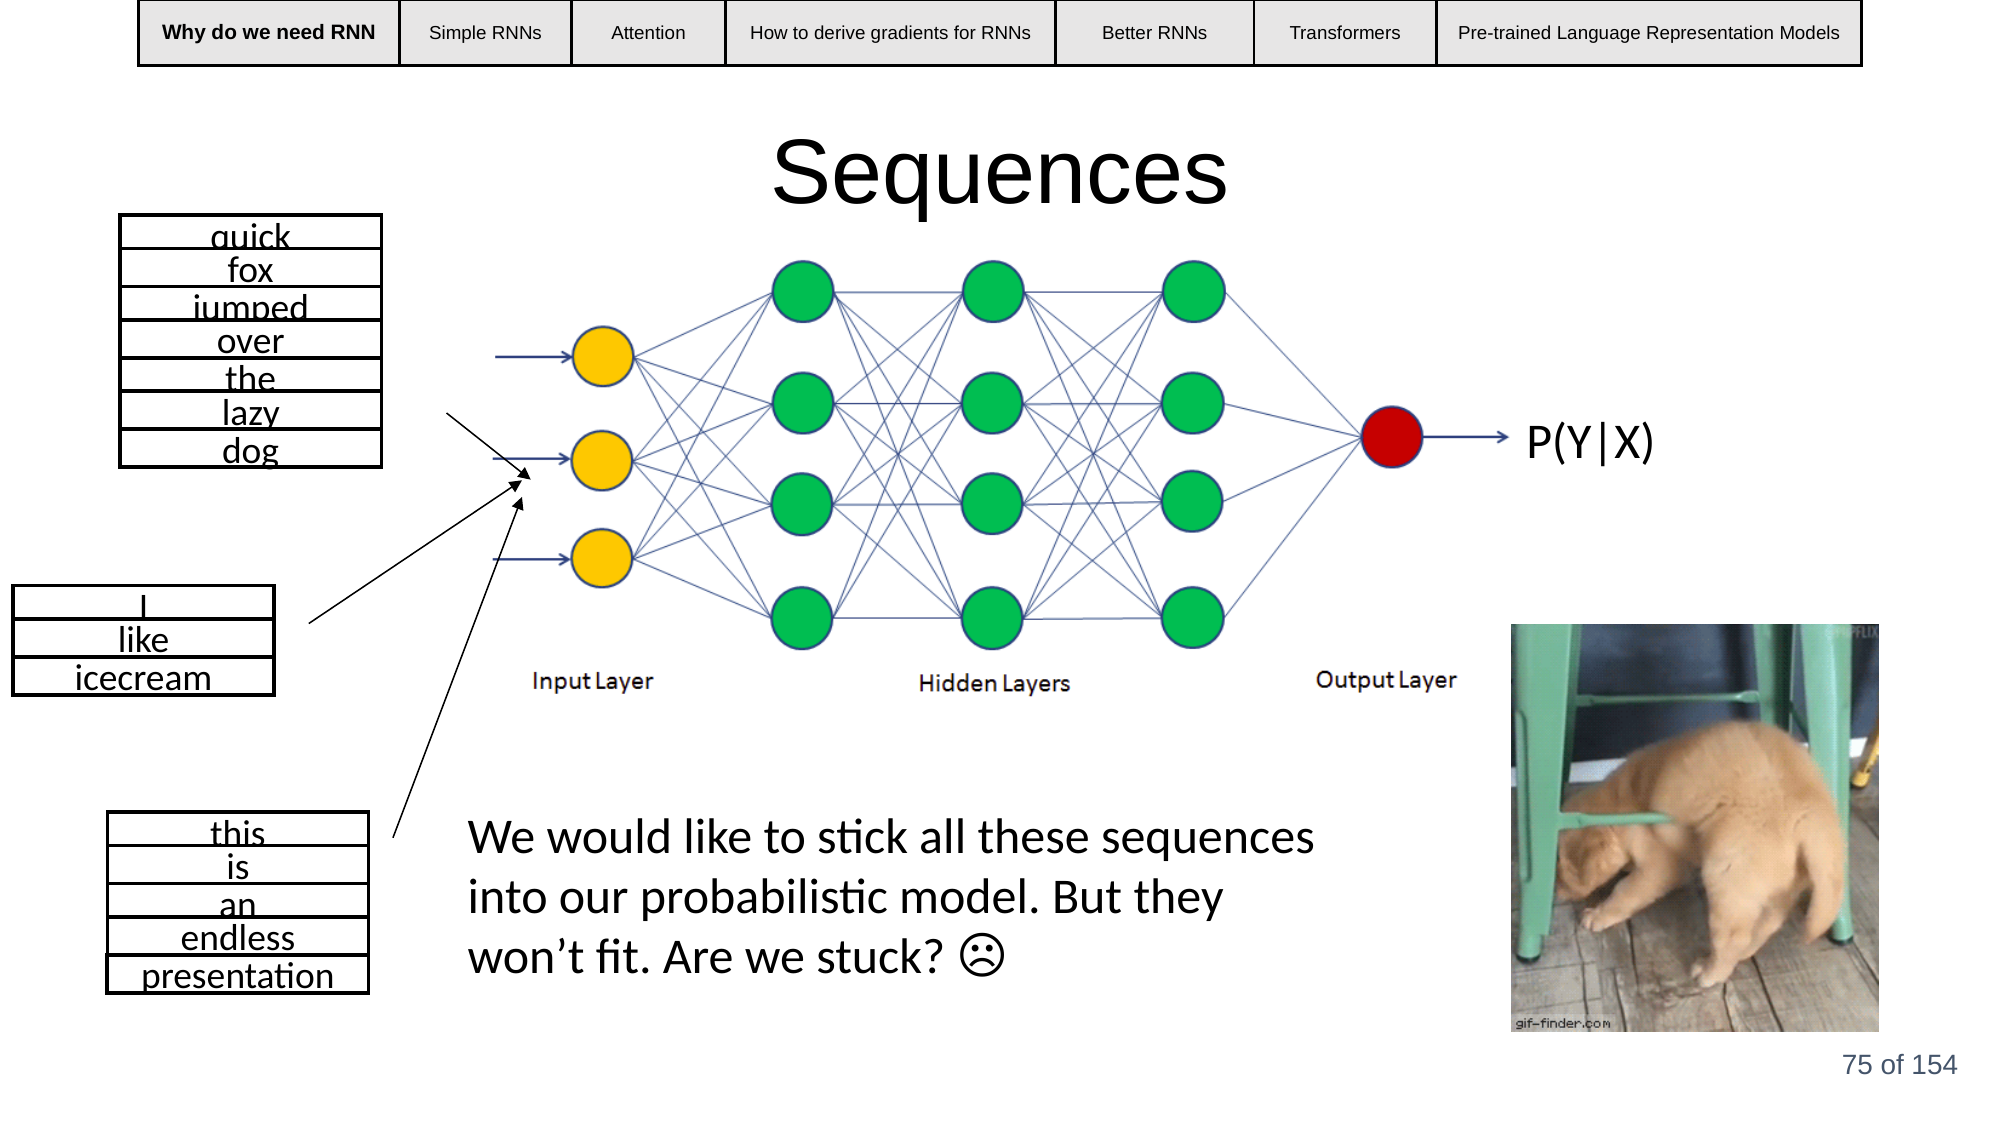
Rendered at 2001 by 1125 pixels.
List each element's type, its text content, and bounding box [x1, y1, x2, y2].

table_header Why do we need RNN [140, 1, 398, 64]
text_box jumped [120, 286, 382, 319]
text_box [308, 480, 523, 624]
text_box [446, 412, 531, 480]
text_box endless [107, 916, 369, 954]
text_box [392, 496, 523, 838]
text_box presentation [107, 954, 369, 993]
text_box We would like to stick all these sequences into our probabilistic model. But they won’t fit. Are we stuck? ☹ [452, 795, 1345, 993]
text_box icecream [12, 656, 275, 695]
text_box an [107, 883, 369, 916]
text_box I [12, 585, 275, 618]
text_box is [107, 845, 369, 883]
text_box lazy [120, 391, 382, 429]
picture [488, 248, 1880, 1032]
text_box over [120, 319, 382, 357]
text_box P(Y|X) [1516, 400, 1673, 477]
text_box the [120, 357, 382, 391]
table_header Better RNNs [1057, 1, 1253, 64]
text_box fox [120, 248, 382, 286]
title Sequences [68, 97, 1932, 223]
table_header Transformers [1255, 1, 1435, 64]
table_header Pre-trained Language Representation Models [1438, 1, 1860, 64]
text_box quick [120, 215, 382, 248]
table_header How to derive gradients for RNNs [727, 1, 1054, 64]
slide_number ‹#› of 154 [1708, 1019, 1974, 1106]
table_header Simple RNNs [401, 1, 570, 64]
text_box dog [120, 429, 382, 468]
table_header Attention [573, 1, 724, 64]
text_box this [107, 812, 369, 845]
text_box like [12, 618, 275, 656]
